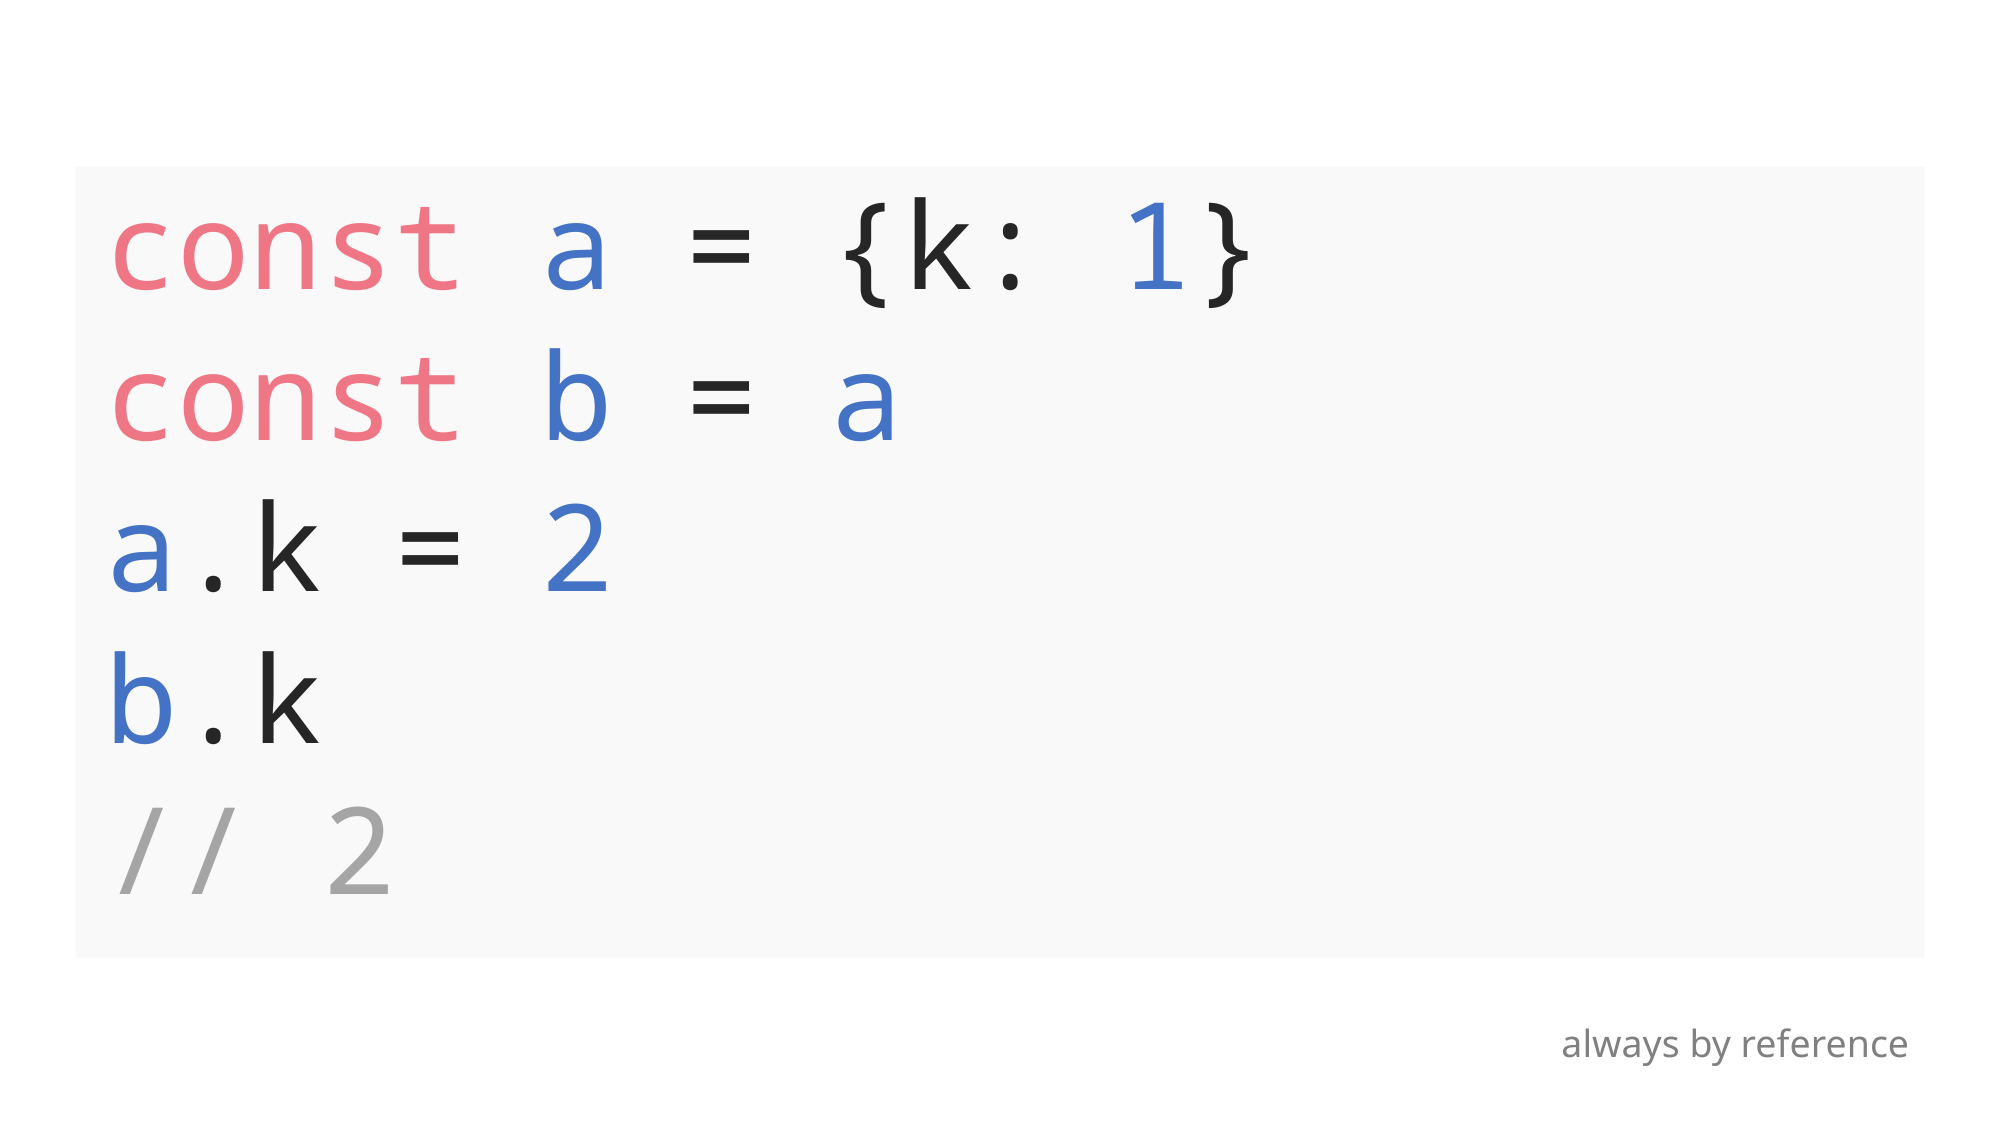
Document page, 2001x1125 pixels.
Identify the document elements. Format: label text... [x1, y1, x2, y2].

list const a = {k: 1} const b = a a.k = 2 b.k // 2 [75, 167, 1925, 958]
list always by reference [75, 1017, 1925, 1081]
